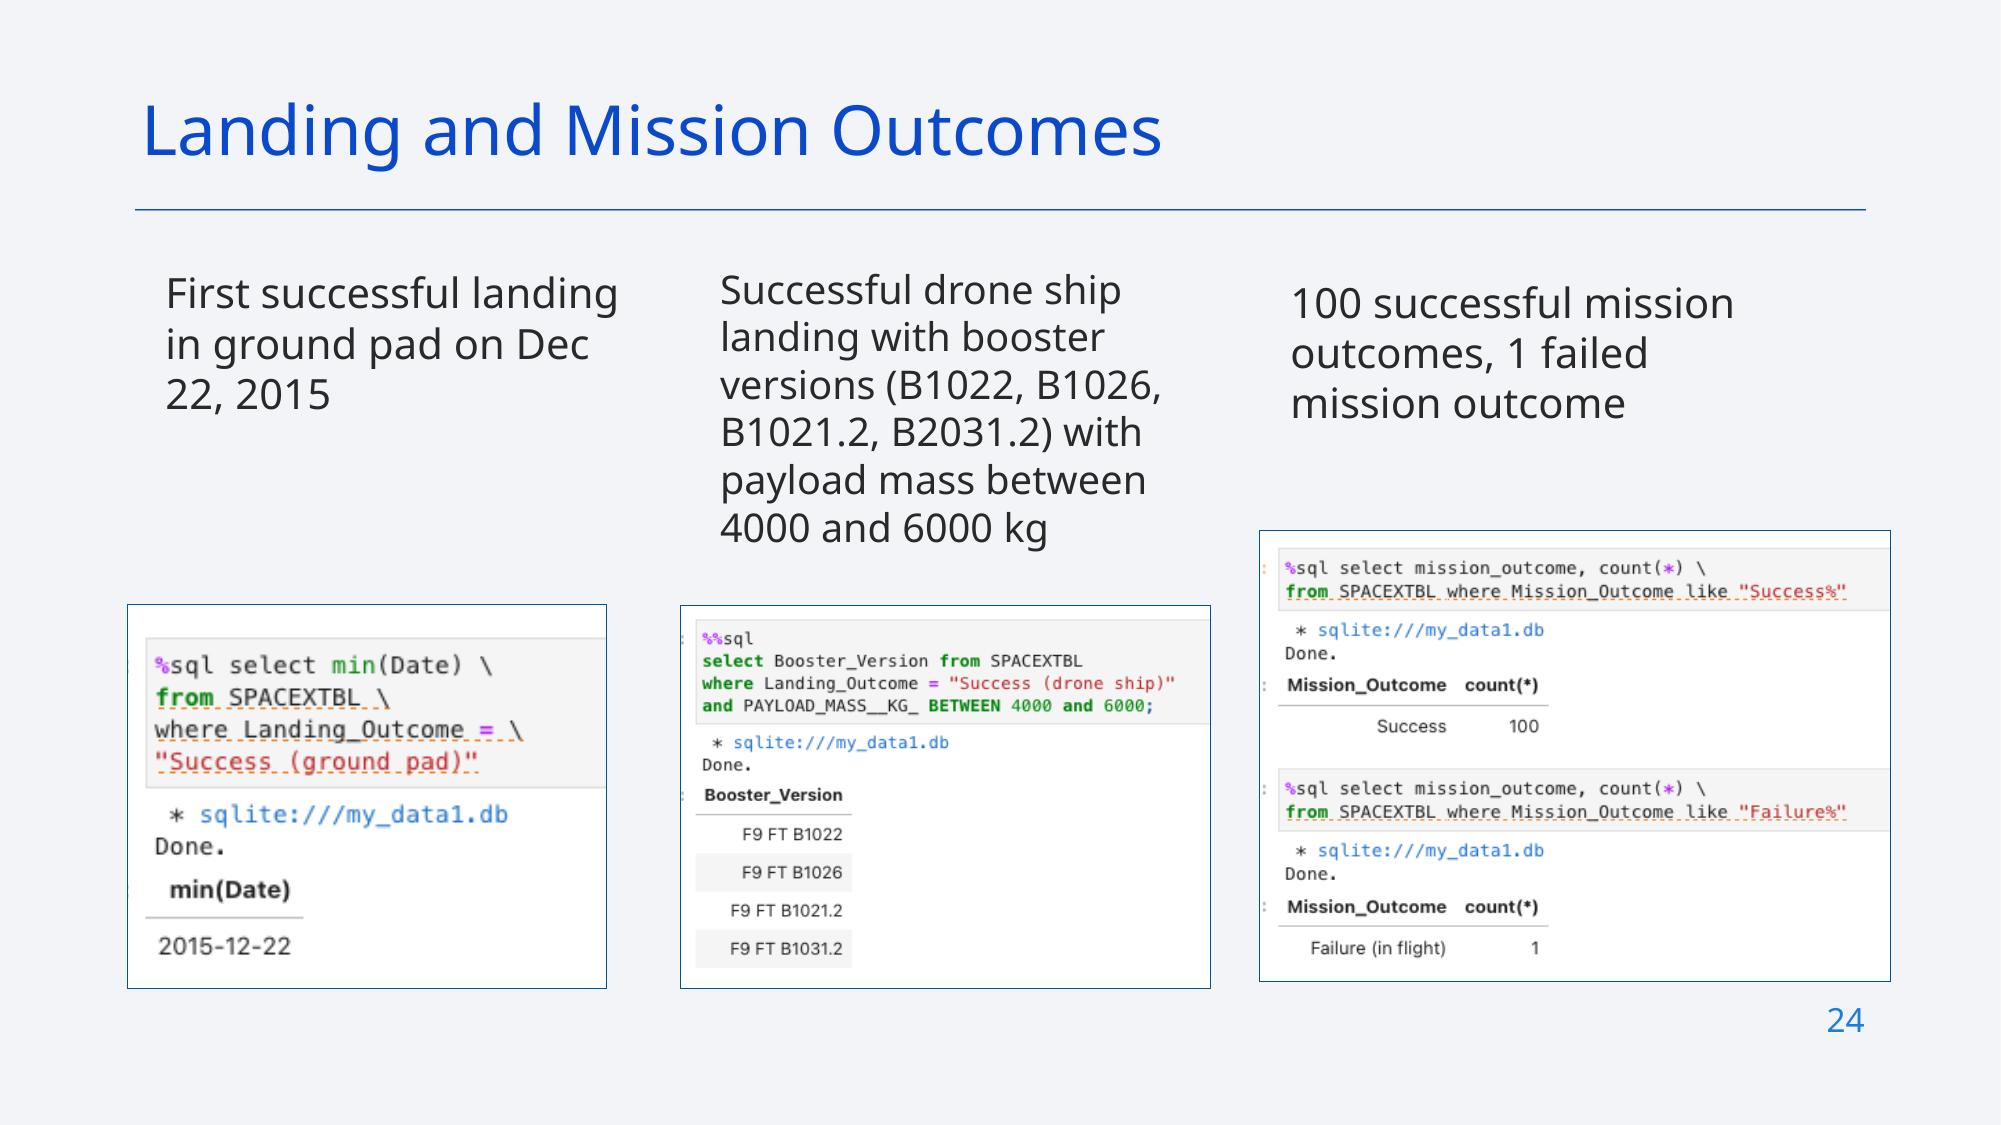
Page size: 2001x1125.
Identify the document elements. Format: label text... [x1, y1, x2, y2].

text_box 100 successful mission outcomes, 1 failed mission outcome [1275, 269, 1766, 530]
text_box Successful drone ship landing with booster versions (B1022, B1026, B1021.2, B2031.2) with payload mass between 4000 and 6000 kg [705, 257, 1196, 590]
text_box First successful landing in ground pad on Dec 22, 2015 [150, 259, 641, 593]
slide_number 24 [1429, 988, 1880, 1055]
text_box Landing and Mission Outcomes [126, 88, 1852, 179]
picture [0, 0, 2001, 1125]
